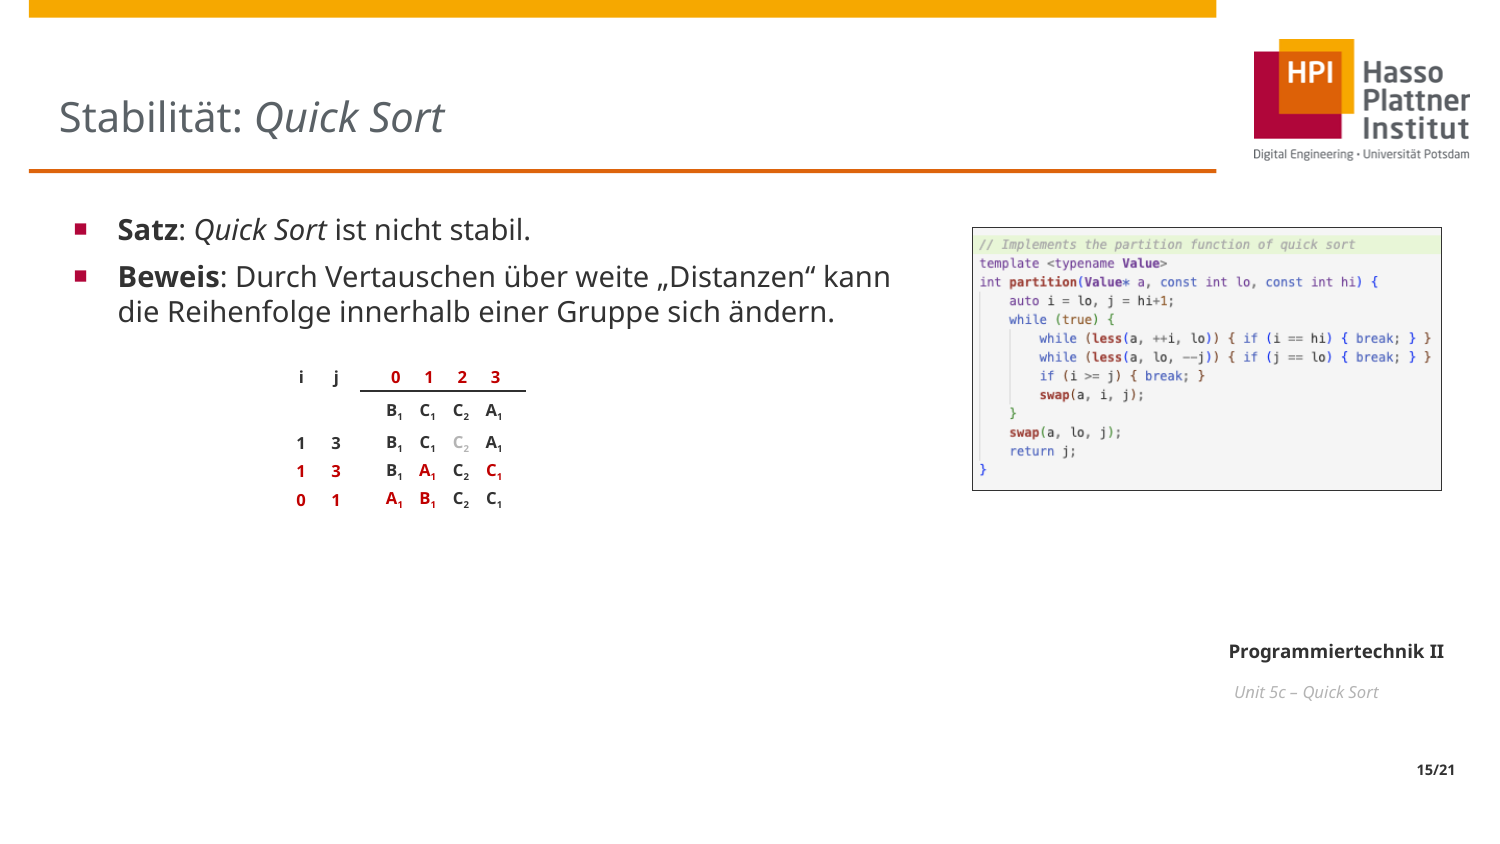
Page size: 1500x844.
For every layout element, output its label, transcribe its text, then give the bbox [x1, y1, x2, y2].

text_box C2 [447, 431, 475, 457]
title Stabilität: Quick Sort [58, 17, 1187, 170]
text_box A1 [414, 457, 442, 485]
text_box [289, 362, 526, 423]
text_box C1 [414, 431, 442, 457]
text_box 3 [322, 457, 350, 485]
text_box A1 [381, 485, 408, 513]
text_box C1 [480, 457, 508, 485]
text_box B1 [381, 457, 408, 485]
text_box 3 [322, 431, 350, 457]
text_box B1 [381, 431, 408, 457]
text_box C2 [447, 485, 475, 513]
text_box A1 [480, 431, 508, 457]
list Satz: Quick Sort ist nicht stabil. Beweis: Durch Vertauschen über weite „Distanzen“ kann die Reihenfolge innerhalb einer Gruppe sich ändern. [58, 203, 951, 342]
text_box C1 [480, 485, 508, 513]
text_box 1 [287, 429, 315, 457]
picture [1254, 39, 1470, 161]
text_box C2 [447, 457, 475, 485]
text_box 1 [322, 485, 350, 513]
picture [972, 227, 1442, 491]
text_box 0 [287, 485, 315, 513]
text_box B1 [414, 485, 442, 513]
text_box 1 [287, 457, 315, 485]
